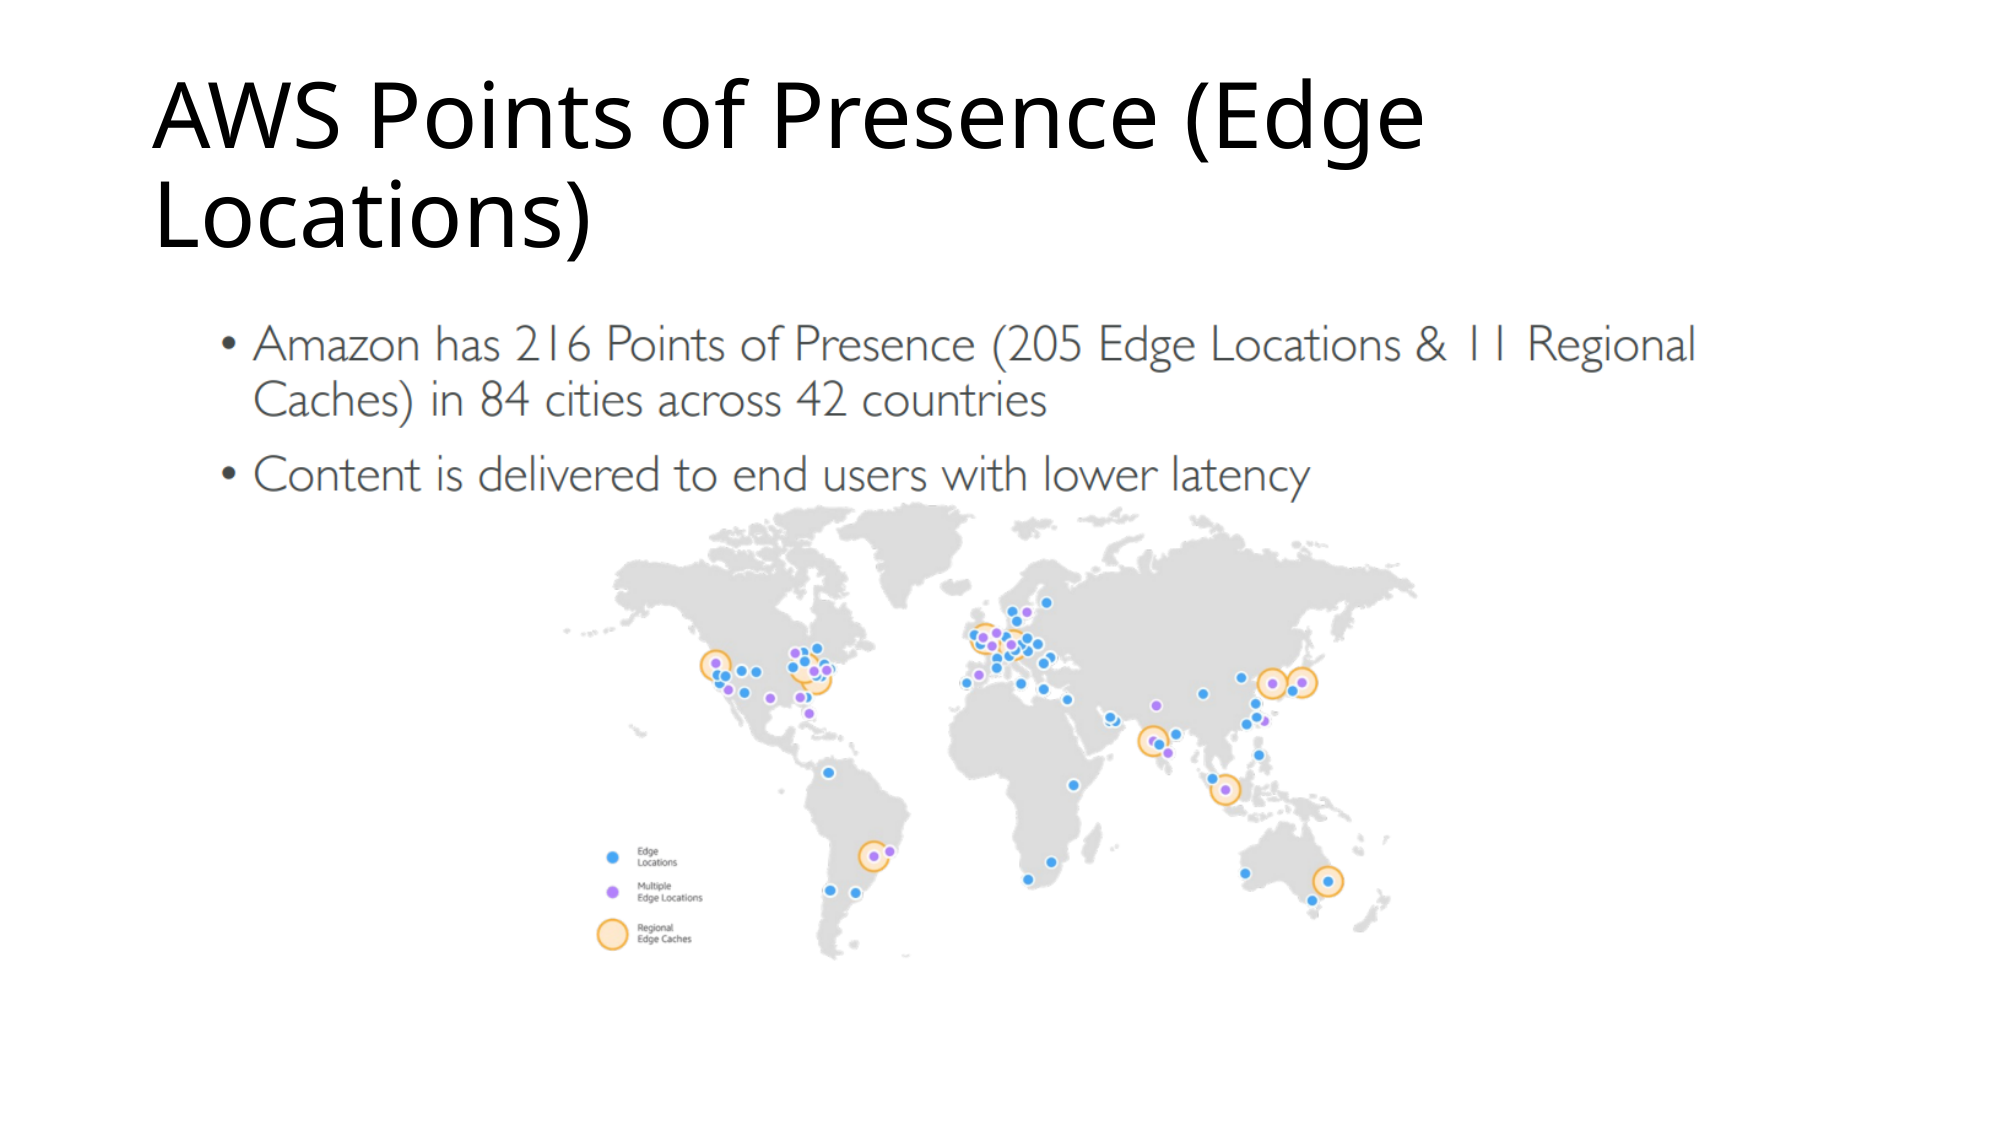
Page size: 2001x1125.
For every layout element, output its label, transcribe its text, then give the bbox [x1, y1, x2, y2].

picture [168, 277, 1742, 973]
title AWS Points of Presence (Edge Locations) [137, 59, 1863, 278]
